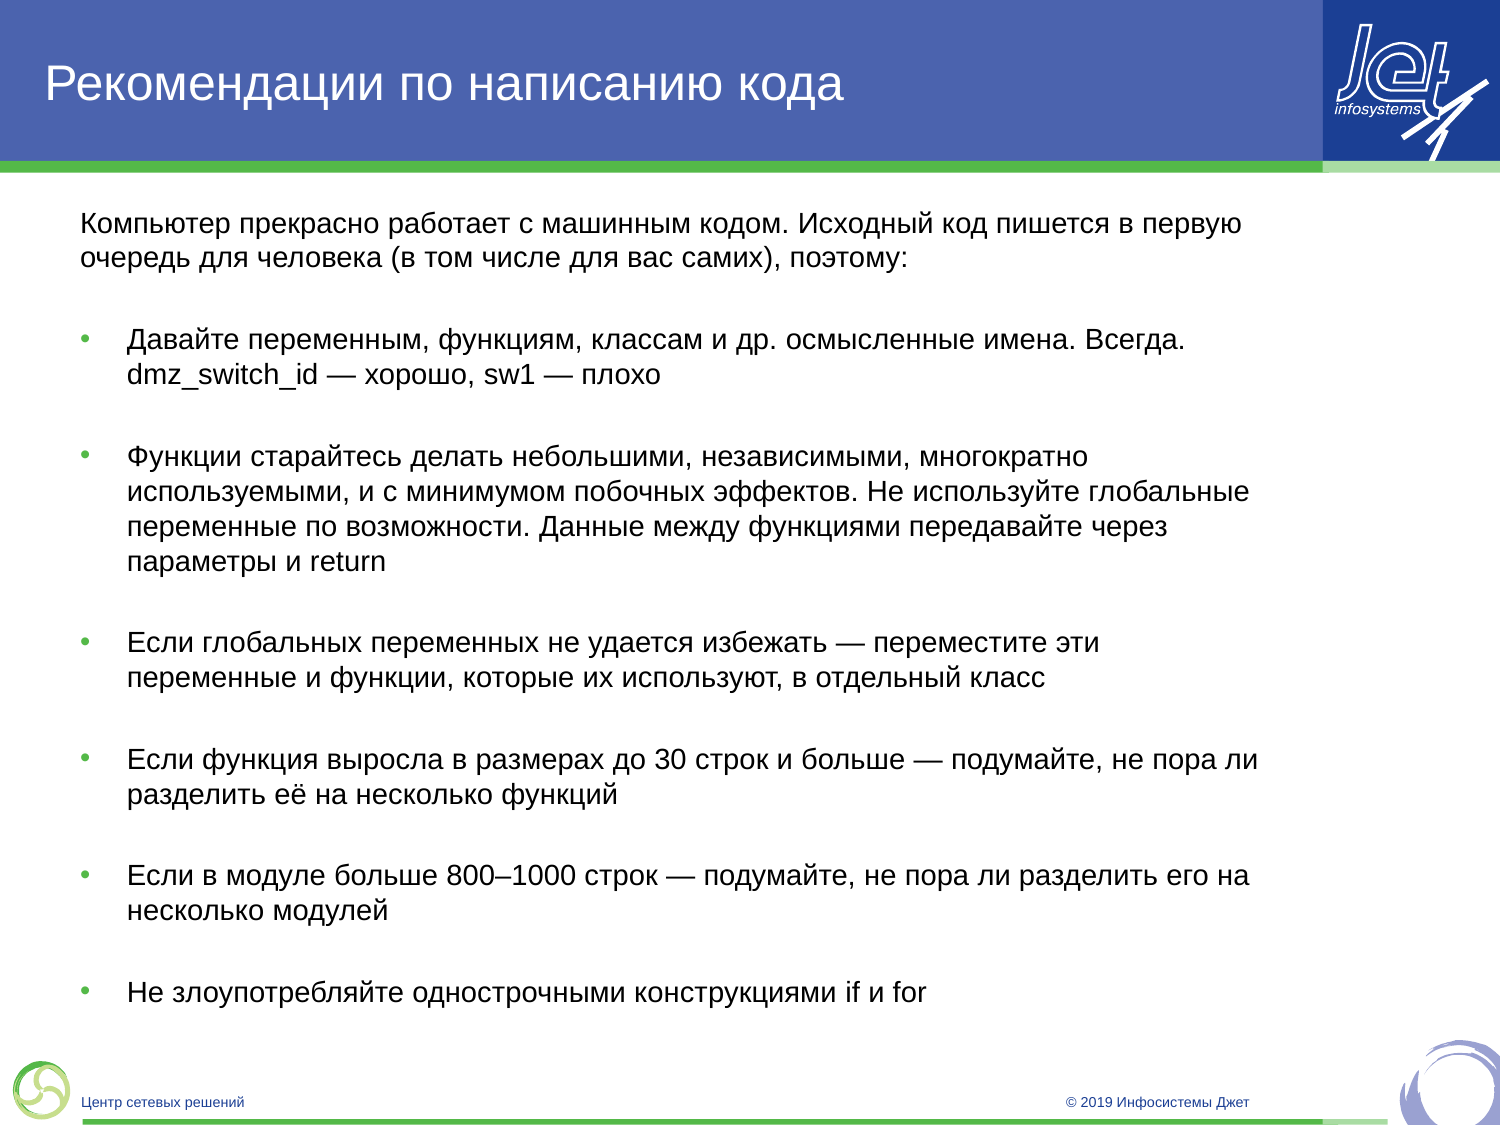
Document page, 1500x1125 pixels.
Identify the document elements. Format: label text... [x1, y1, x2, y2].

list Компьютер прекрасно работает с машинным кодом. Исходный код пишется в первую очередь для человека (в том числе для вас самих), поэтому: Давайте переменным, функциям, классам и др. осмысленные имена. Всегда. dmz_switch_id — хорошо, sw1 — плохо Функции старайтесь делать небольшими, независимыми, многократно используемыми, и с минимумом побочных эффектов. Не используйте глобальные переменные по возможности. Данные между функциями передавайте через параметры и return Если глобальных переменных не удается избежать — переместите эти переменные и функции, которые их используют, в отдельный класс Если функция выросла в размерах до 30 строк и больше — подумайте, не пора ли разделить её на несколько функций Если в модуле больше 800–1000 строк — подумайте, не пора ли разделить его на несколько модулей Не злоупотребляйте однострочными конструкциями if и for [64, 196, 1282, 1059]
title Рекомендации по написанию кода [29, 21, 1294, 140]
